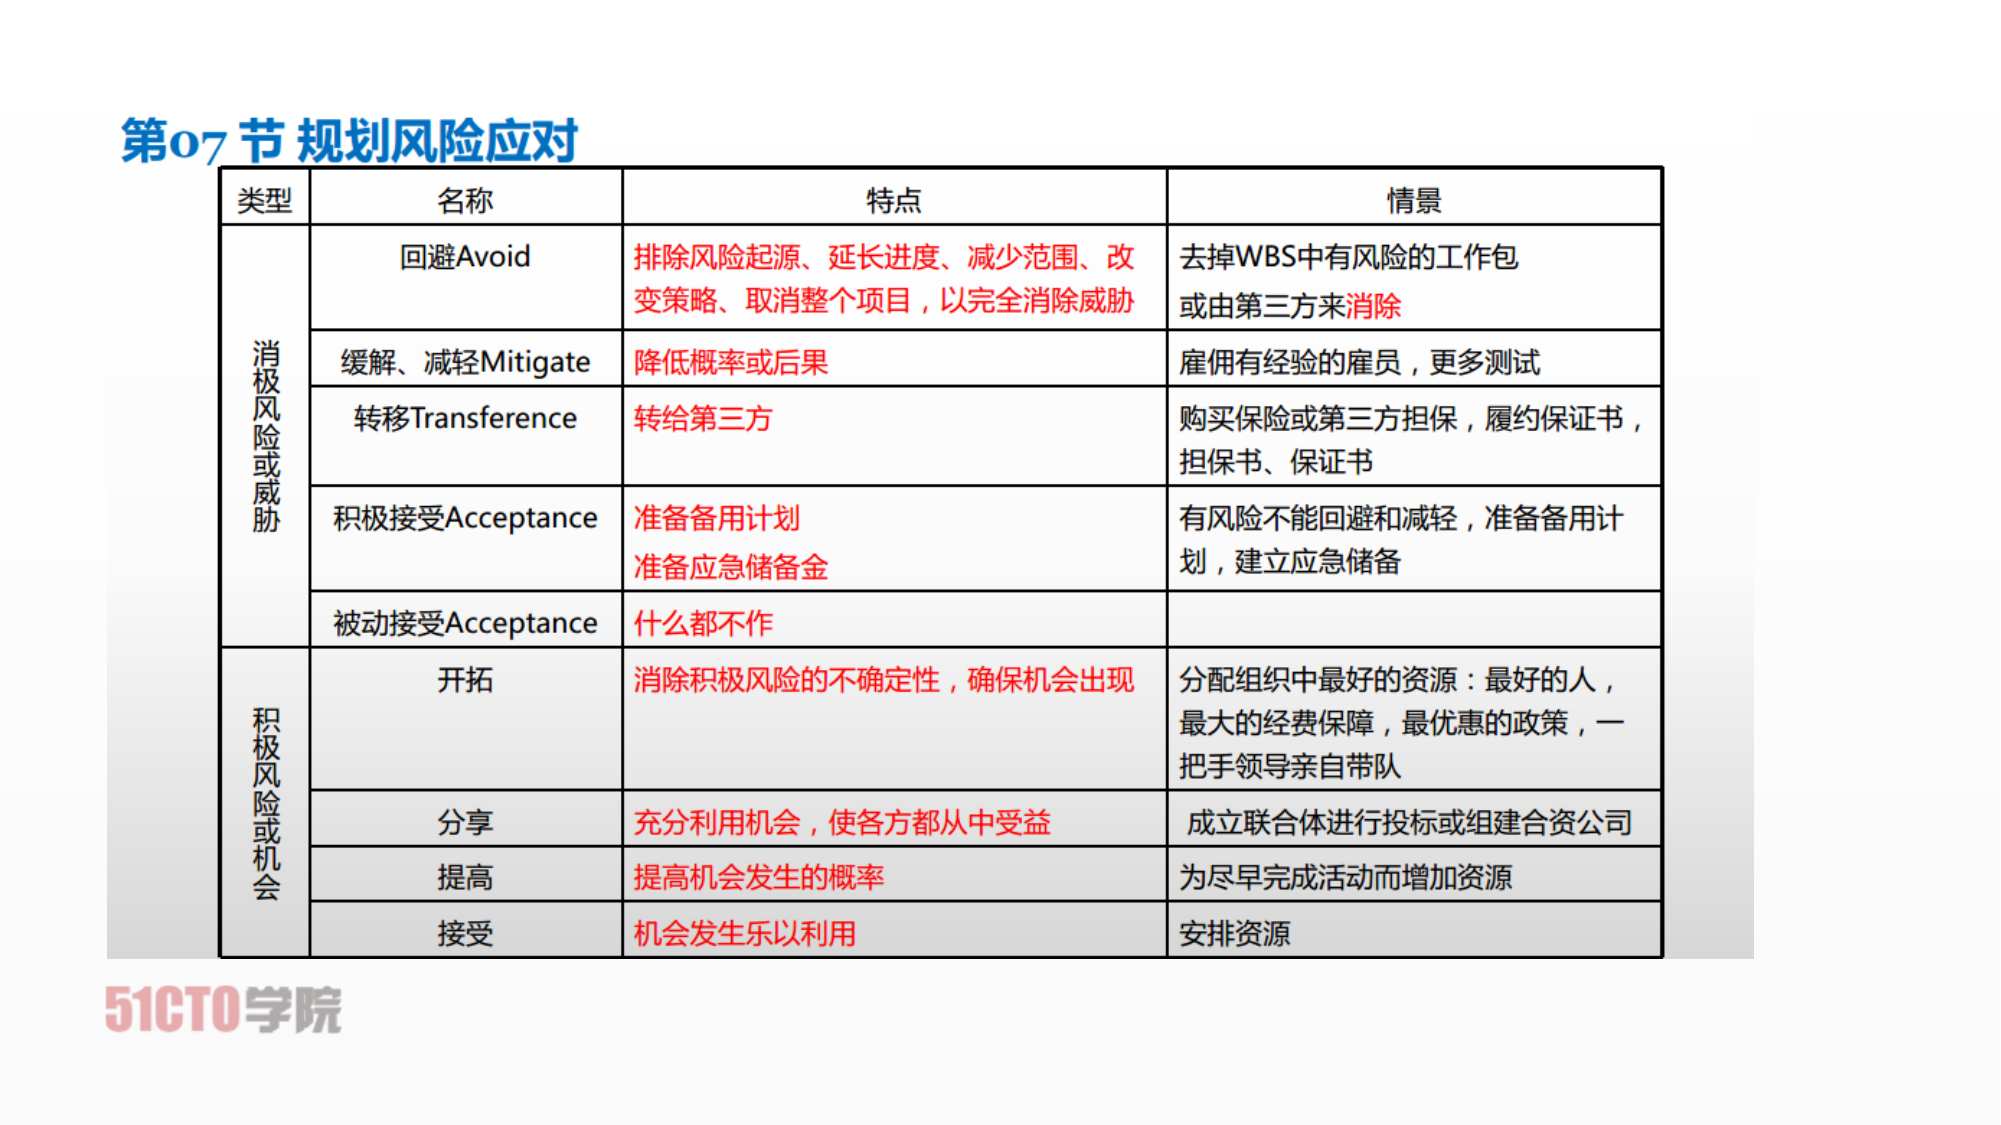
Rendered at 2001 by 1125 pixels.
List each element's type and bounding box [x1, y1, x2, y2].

picture [45, 92, 1754, 1057]
